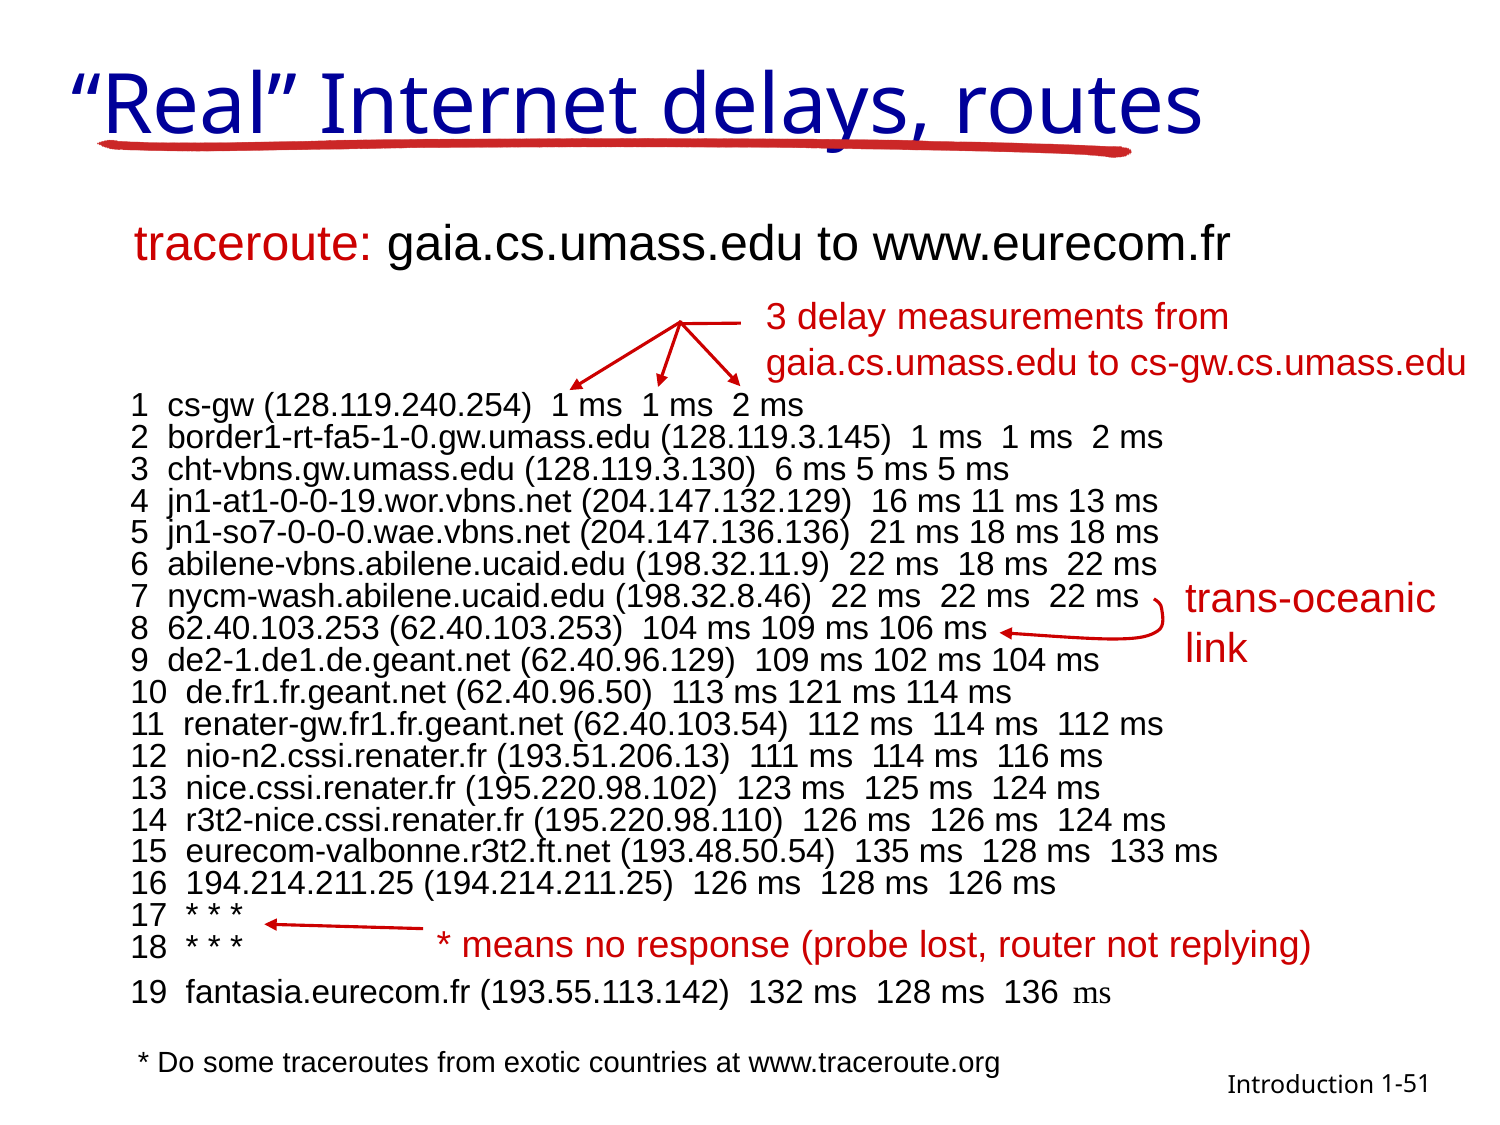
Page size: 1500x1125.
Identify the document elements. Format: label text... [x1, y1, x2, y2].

text_box 1 cs-gw (128.119.240.254) 1 ms 1 ms 2 ms 2 border1-rt-fa5-1-0.gw.umass.edu (128.119.3.145) 1 ms 1 ms 2 ms 3 cht-vbns.gw.umass.edu (128.119.3.130) 6 ms 5 ms 5 ms 4 jn1-at1-0-0-19.wor.vbns.net (204.147.132.129) 16 ms 11 ms 13 ms 5 jn1-so7-0-0-0.wae.vbns.net (204.147.136.136) 21 ms 18 ms 18 ms 6 abilene-vbns.abilene.ucaid.edu (198.32.11.9) 22 ms 18 ms 22 ms 7 nycm-wash.abilene.ucaid.edu (198.32.8.46) 22 ms 22 ms 22 ms 8 62.40.103.253 (62.40.103.253) 104 ms 109 ms 106 ms 9 de2-1.de1.de.geant.net (62.40.96.129) 109 ms 102 ms 104 ms 10 de.fr1.fr.geant.net (62.40.96.50) 113 ms 121 ms 114 ms 11 renater-gw.fr1.fr.geant.net (62.40.103.54) 112 ms 114 ms 112 ms 12 nio-n2.cssi.renater.fr (193.51.206.13) 111 ms 114 ms 116 ms 13 nice.cssi.renater.fr (195.220.98.102) 123 ms 125 ms 124 ms 14 r3t2-nice.cssi.renater.fr (195.220.98.110) 126 ms 126 ms 124 ms 15 eurecom-valbonne.r3t2.ft.net (193.48.50.54) 135 ms 128 ms 133 ms 16 194.214.211.25 (194.214.211.25) 126 ms 128 ms 126 ms 17 * * * 18 * * * 19 fantasia.eurecom.fr (193.55.113.142) 132 ms 128 ms 136 ms [115, 383, 1466, 1021]
text_box * means no response (probe lost, router not replying) [421, 912, 1454, 973]
text_box traceroute: gaia.cs.umass.edu to www.eurecom.fr [118, 202, 1463, 278]
text_box [264, 918, 421, 931]
slide_number 1-51 [1365, 1059, 1477, 1106]
text_box 3 delay measurements from gaia.cs.umass.edu to cs-gw.cs.umass.edu [751, 285, 1500, 390]
text_box * Do some traceroutes from exotic countries at www.traceroute.org [123, 1035, 1017, 1086]
text_box [569, 322, 680, 391]
text_box [656, 324, 680, 387]
picture [93, 133, 1144, 163]
title “Real” Internet delays, routes [55, 27, 1331, 174]
text_box [681, 324, 741, 387]
text_box [999, 598, 1163, 640]
text_box trans-oceanic link [1170, 563, 1452, 679]
footer Introduction [914, 1060, 1391, 1109]
